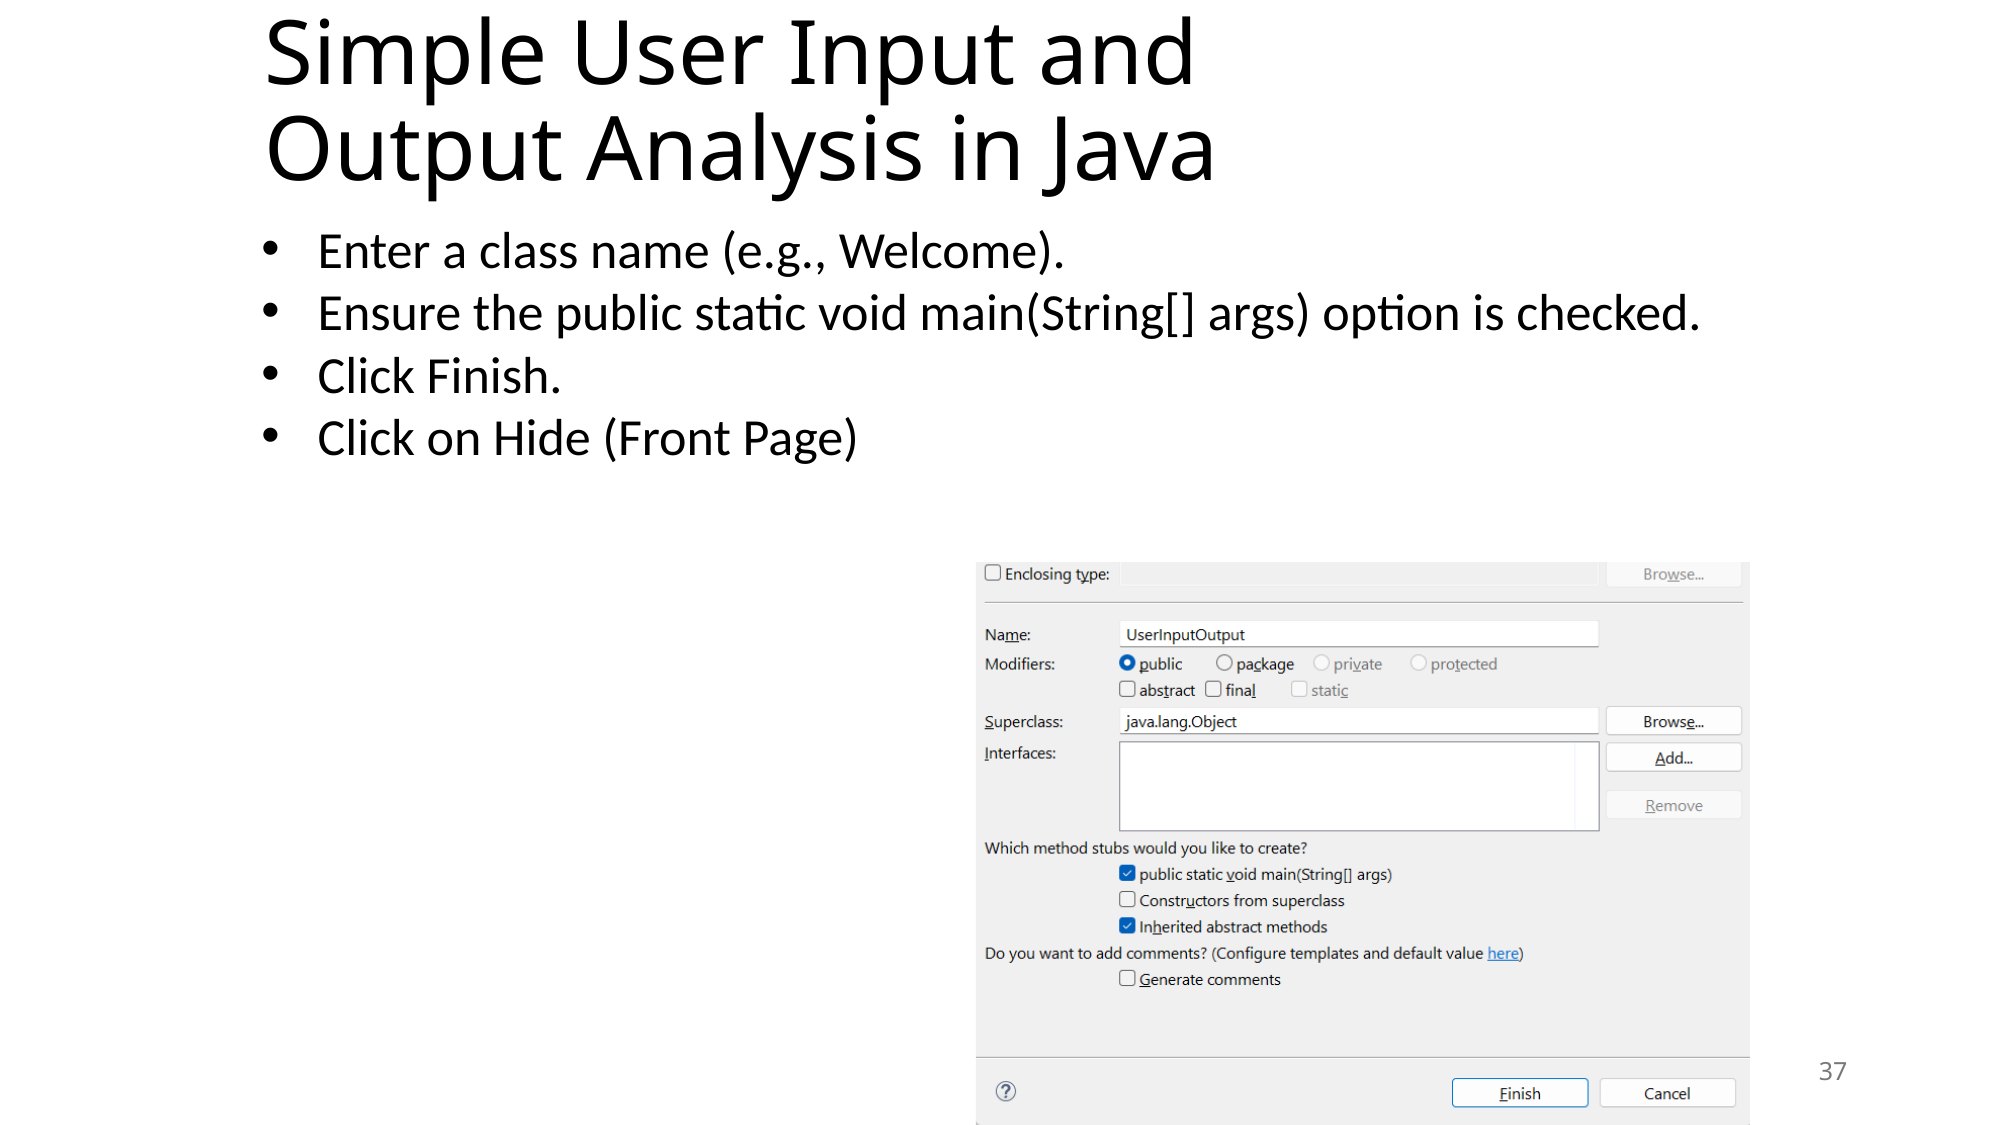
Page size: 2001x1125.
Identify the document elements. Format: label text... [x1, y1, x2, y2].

picture [975, 561, 1751, 1125]
slide_number 37 [1751, 1042, 1863, 1103]
title Simple User Input and Output Analysis in Java [249, 0, 1497, 208]
text_box Enter a class name (e.g., Welcome). Ensure the public static void main(String[] args) option is checked. Click Finish. Click on Hide (Front Page) [246, 208, 1750, 474]
